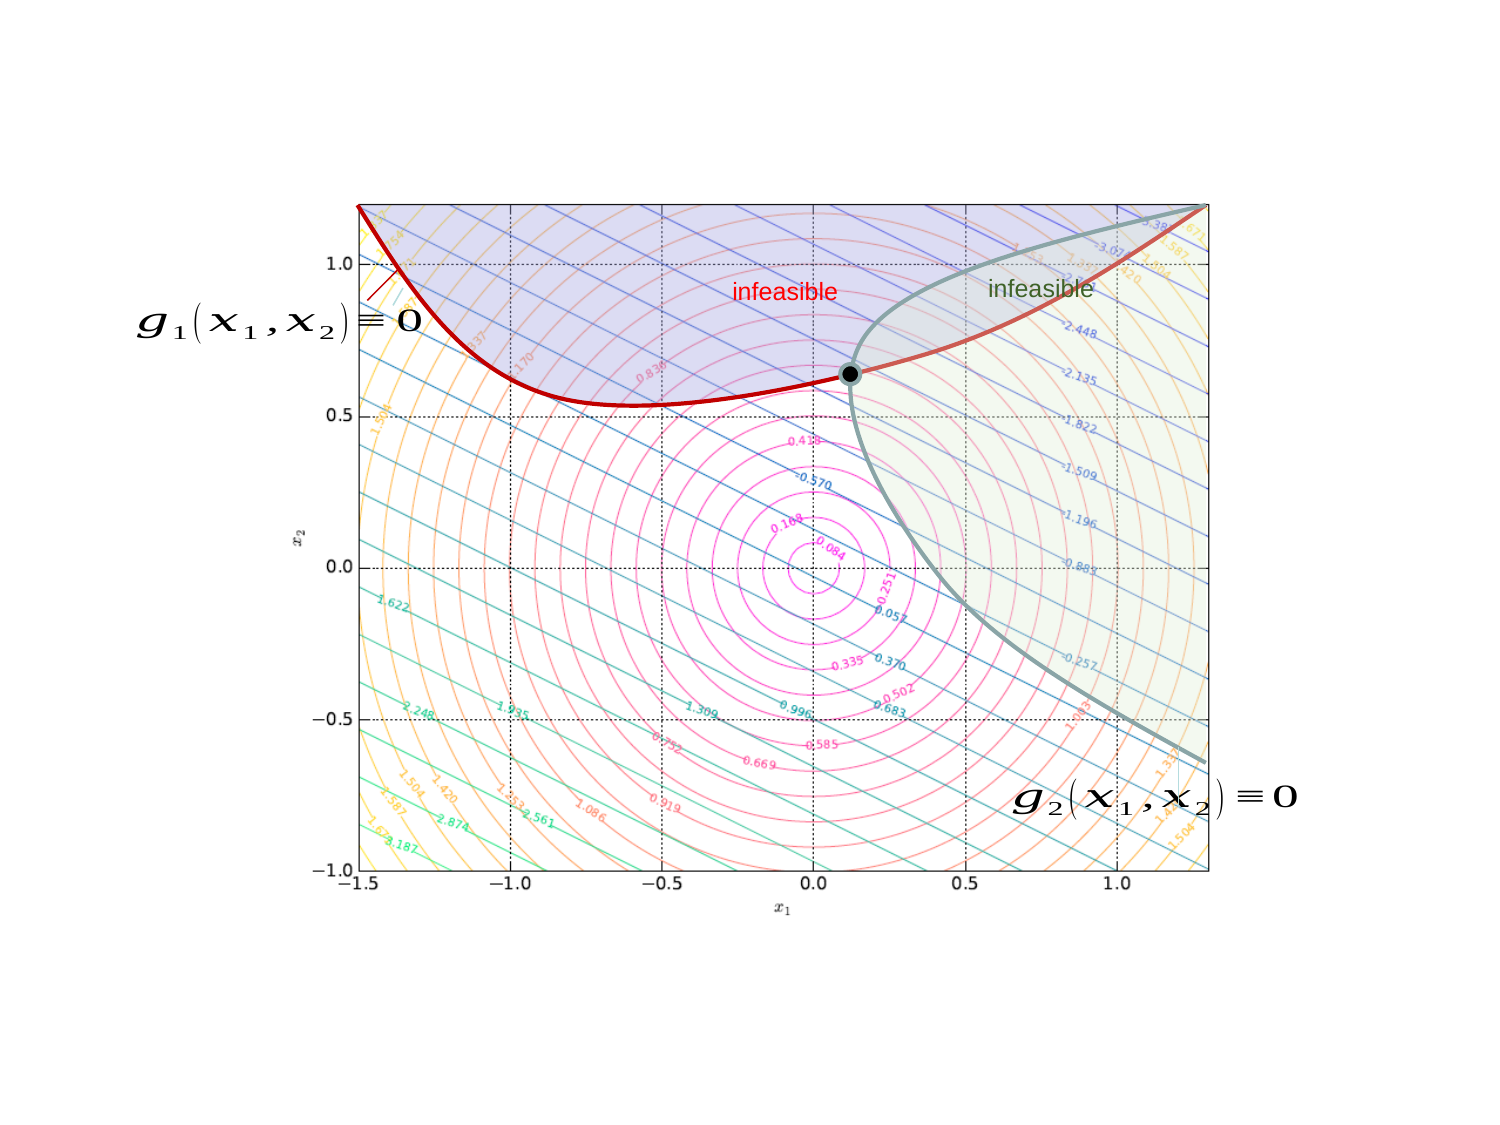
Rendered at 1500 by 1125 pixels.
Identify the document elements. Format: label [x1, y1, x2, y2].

picture [273, 190, 1227, 935]
text_box [366, 268, 399, 301]
